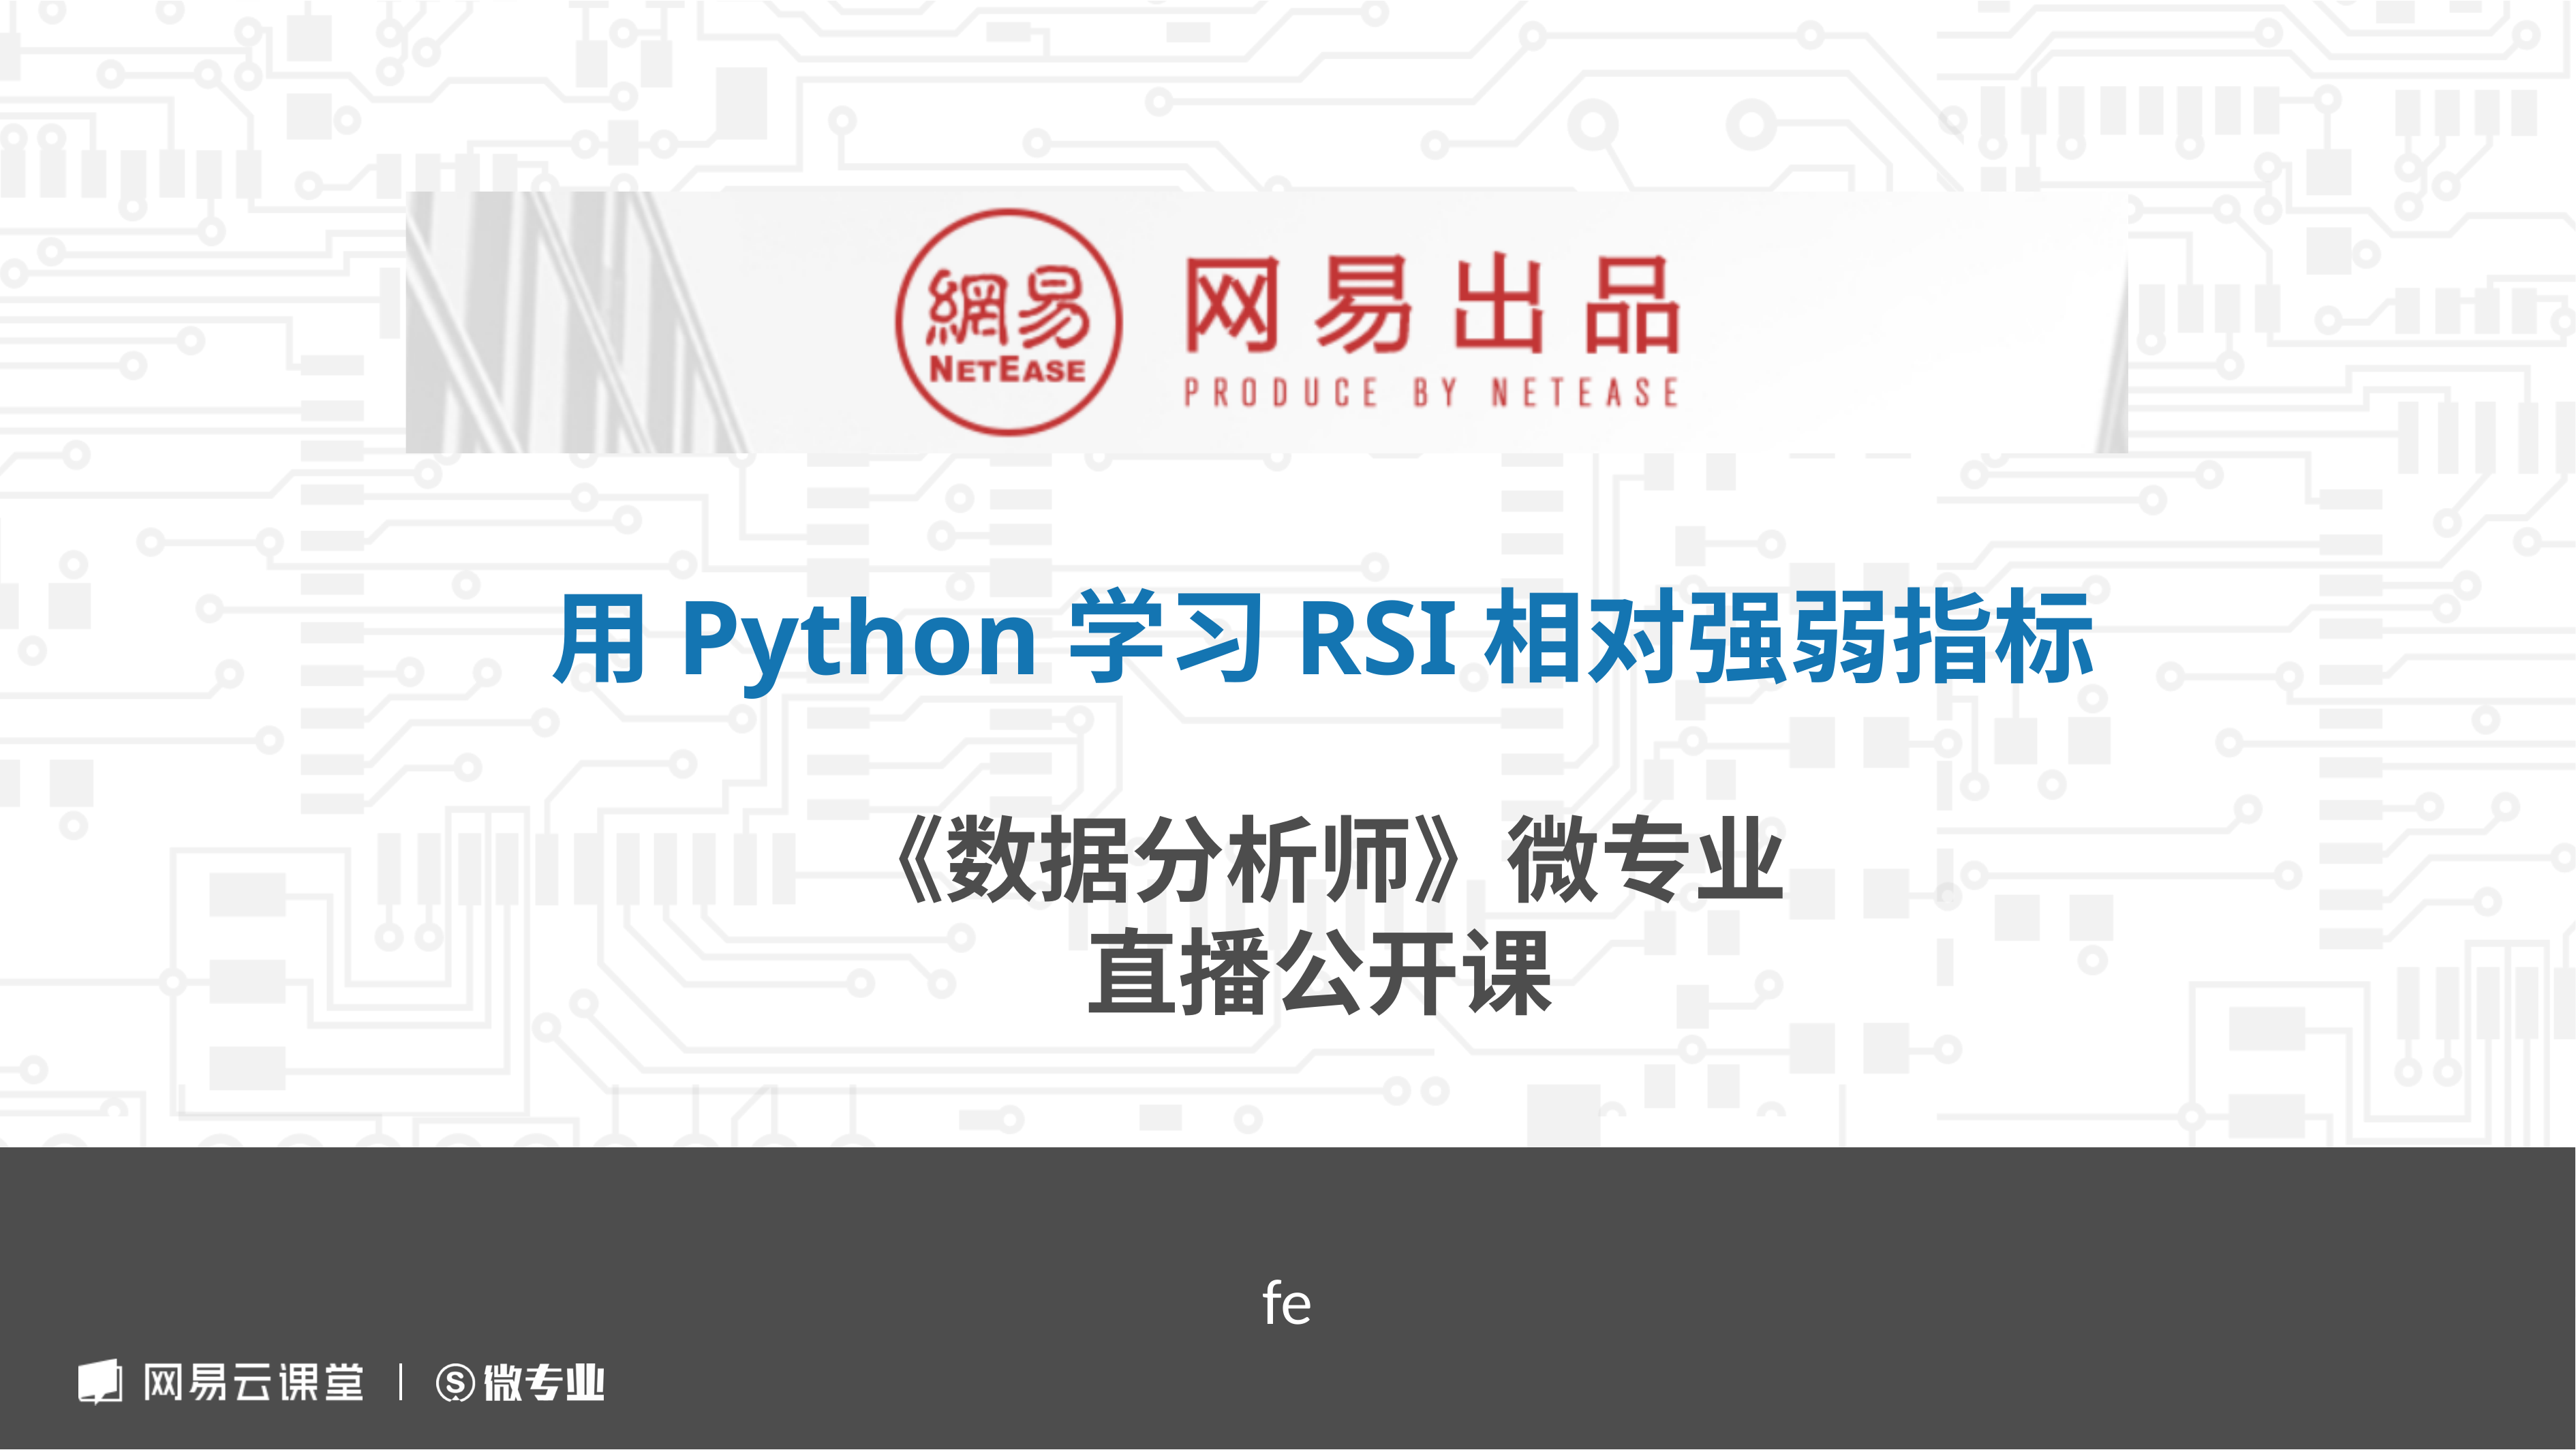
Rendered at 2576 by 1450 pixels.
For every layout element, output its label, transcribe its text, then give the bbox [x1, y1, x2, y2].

picture [0, 1, 2576, 1335]
text_box fe [0, 1340, 2576, 1449]
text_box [78, 1358, 604, 1406]
